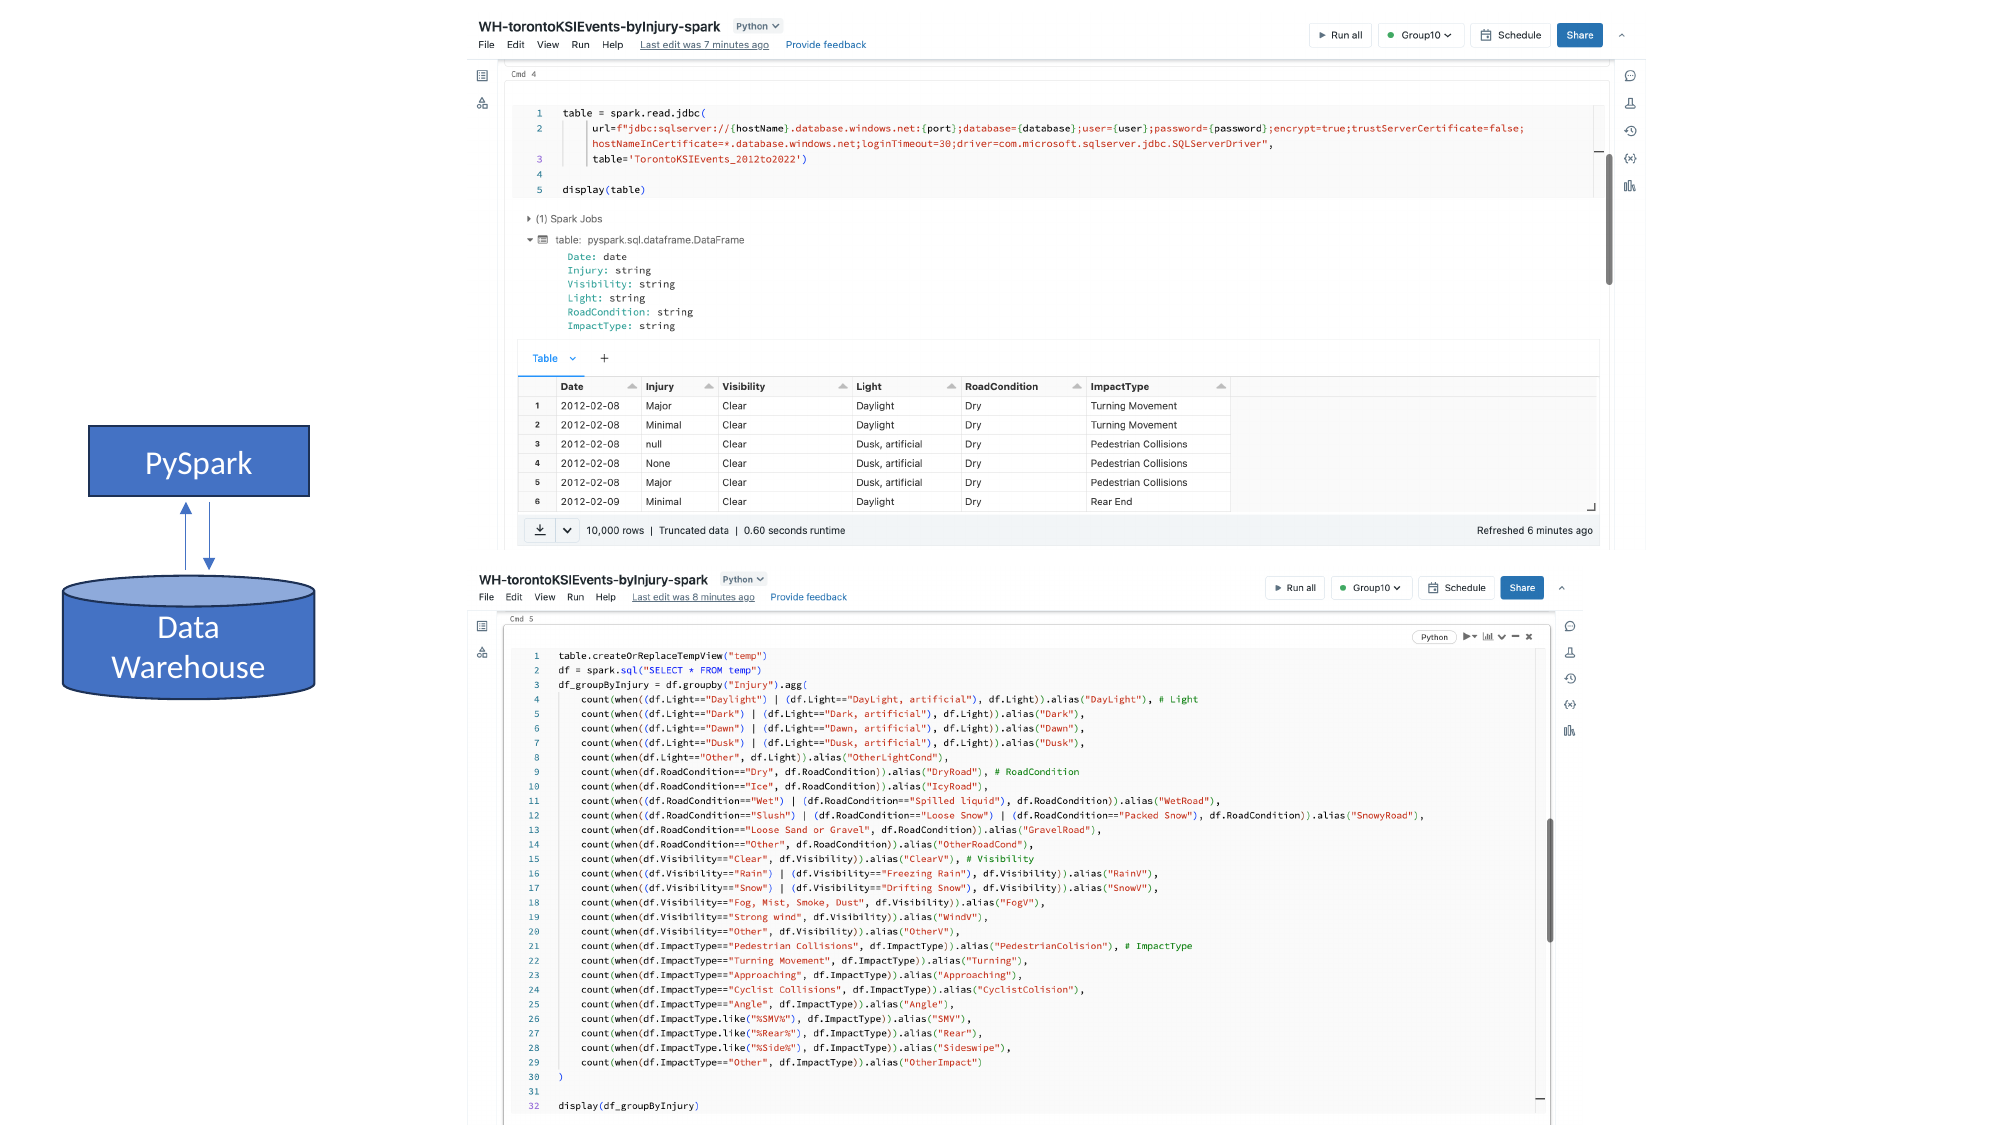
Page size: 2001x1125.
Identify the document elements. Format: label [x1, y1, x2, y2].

text_box [62, 425, 315, 700]
picture [467, 566, 1583, 1125]
picture [467, 12, 1646, 550]
